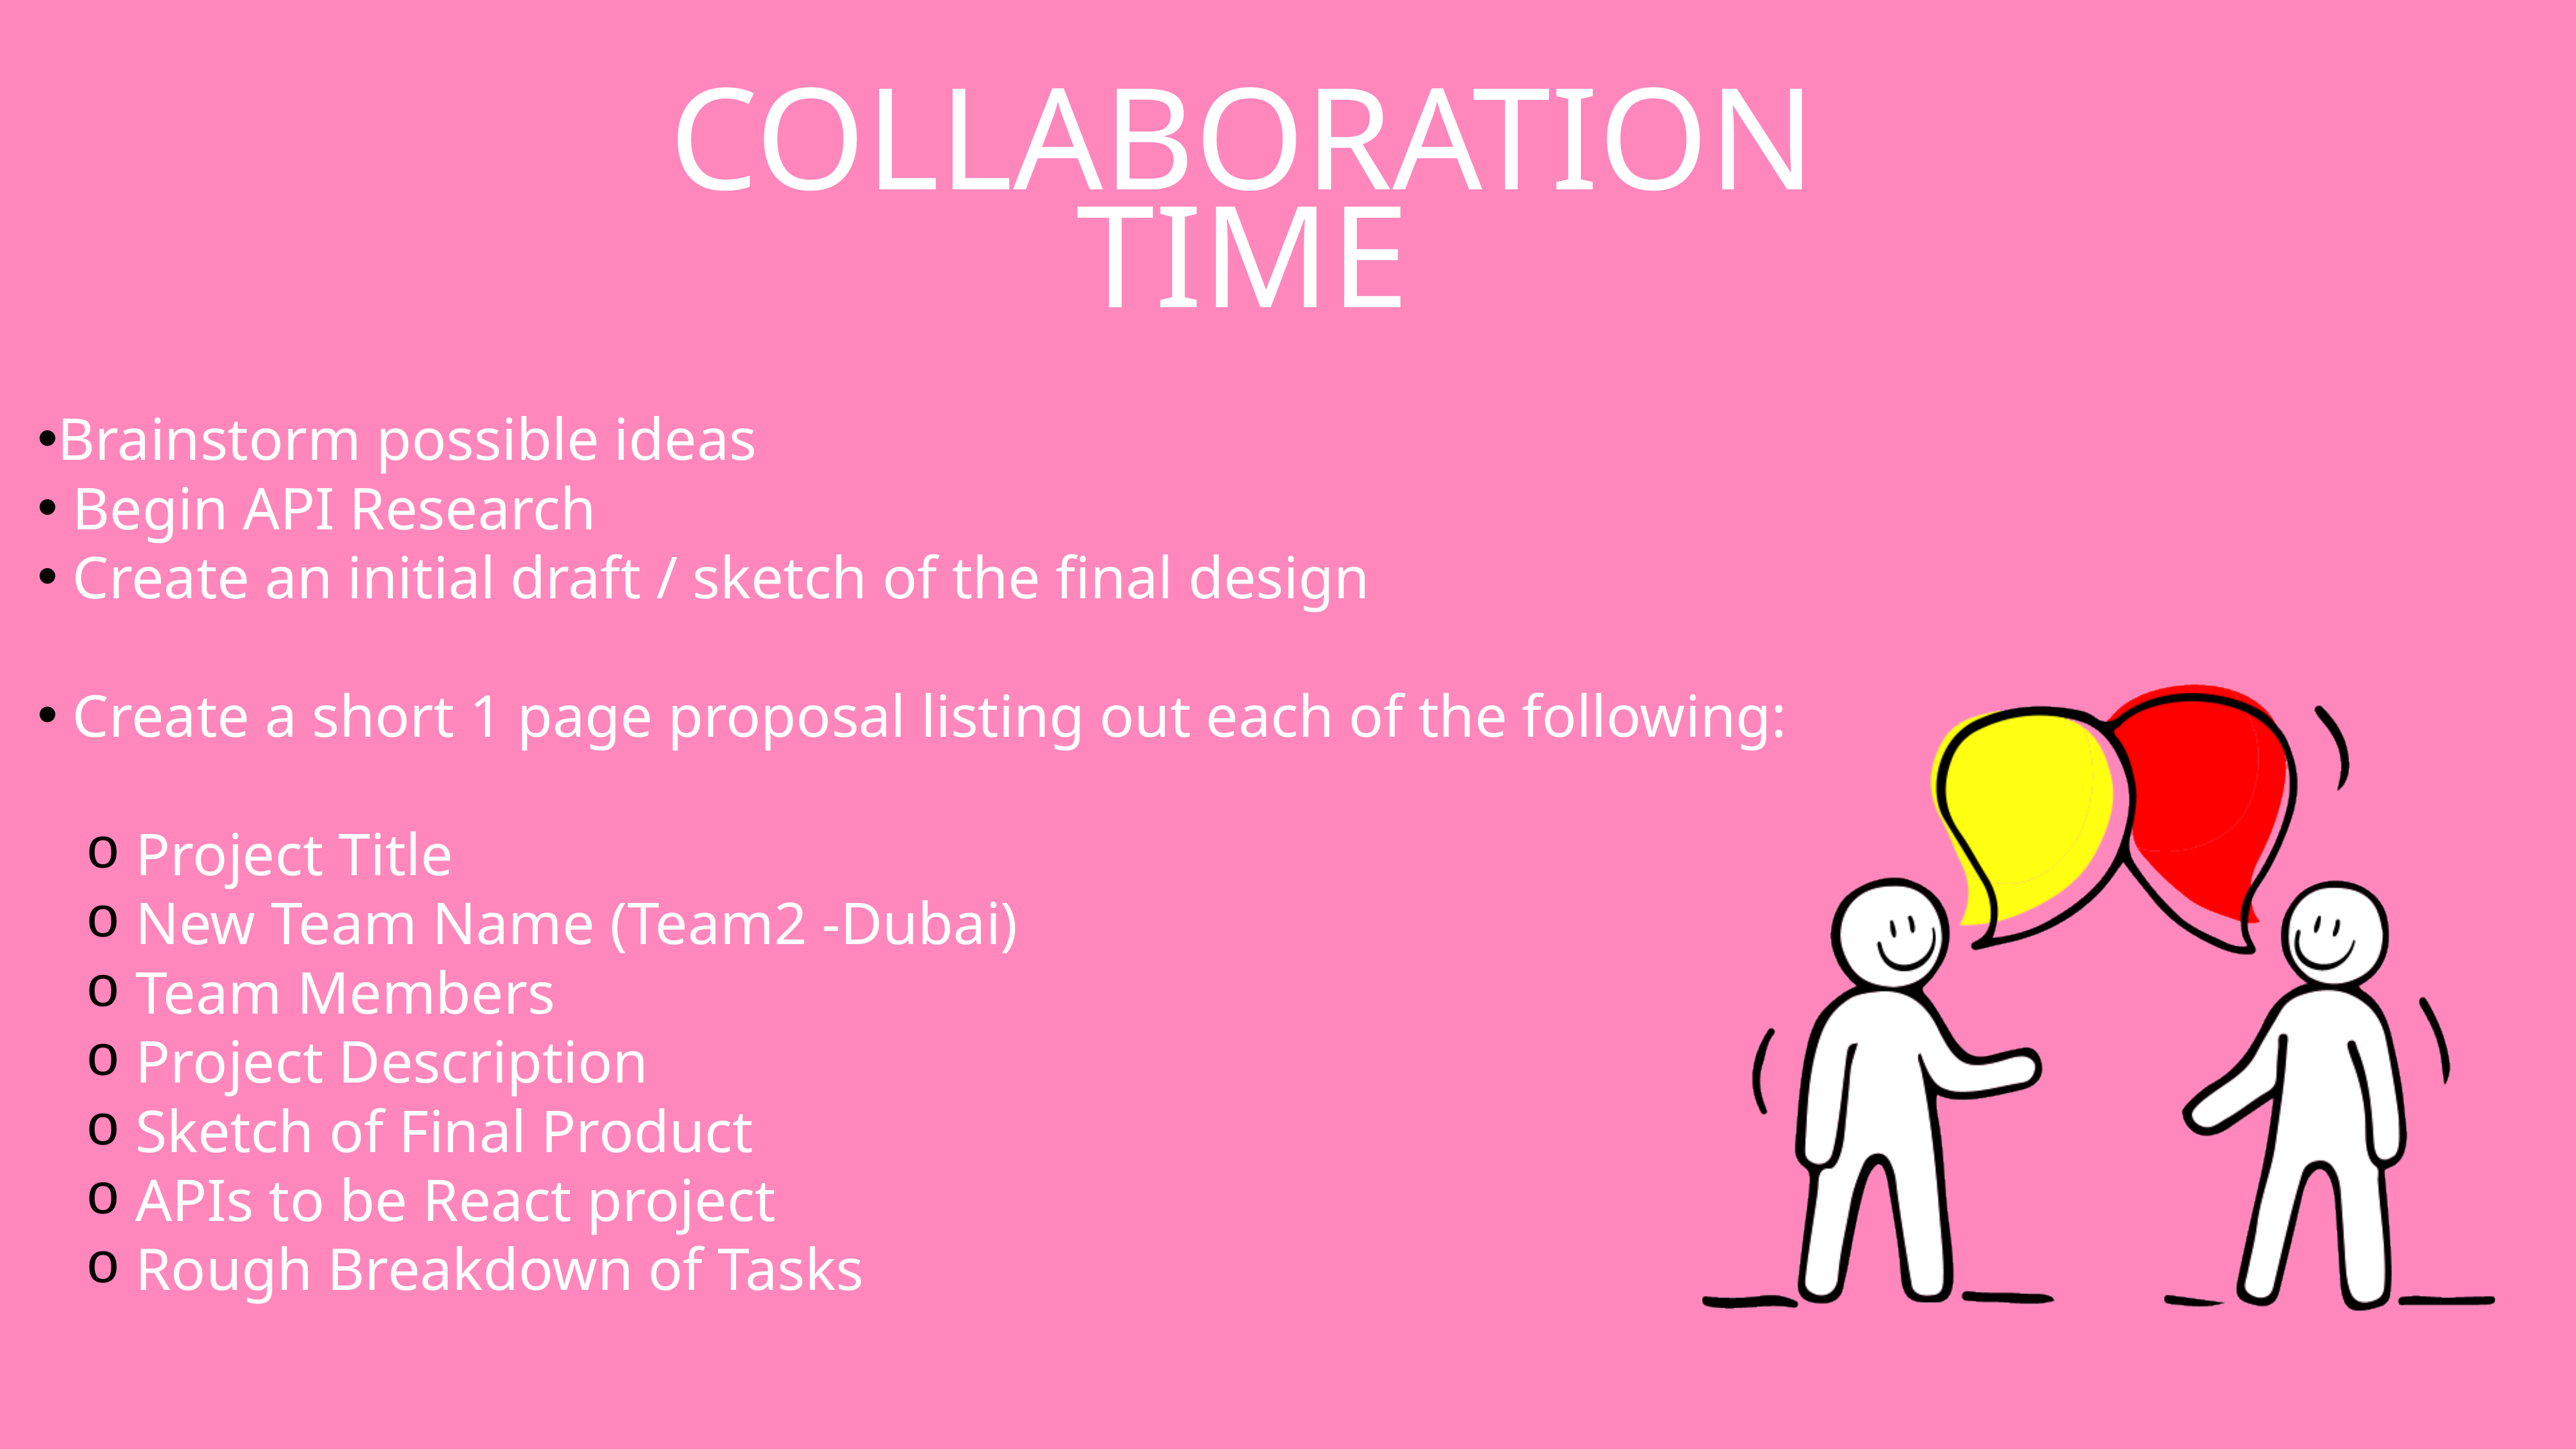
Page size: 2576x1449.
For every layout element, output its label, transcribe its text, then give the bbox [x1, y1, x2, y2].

text_box Brainstorm possible ideas Begin API Research Create an initial draft / sketch of the final design Create a short 1 page proposal listing out each of the following: Project Title New Team Name (Team2 -Dubai) Team Members Project Description Sketch of Final Product APIs to be React project Rough Breakdown of Tasks [32, 328, 2385, 1377]
picture [1390, 473, 2576, 1449]
list Collaboration time [649, 0, 1837, 328]
